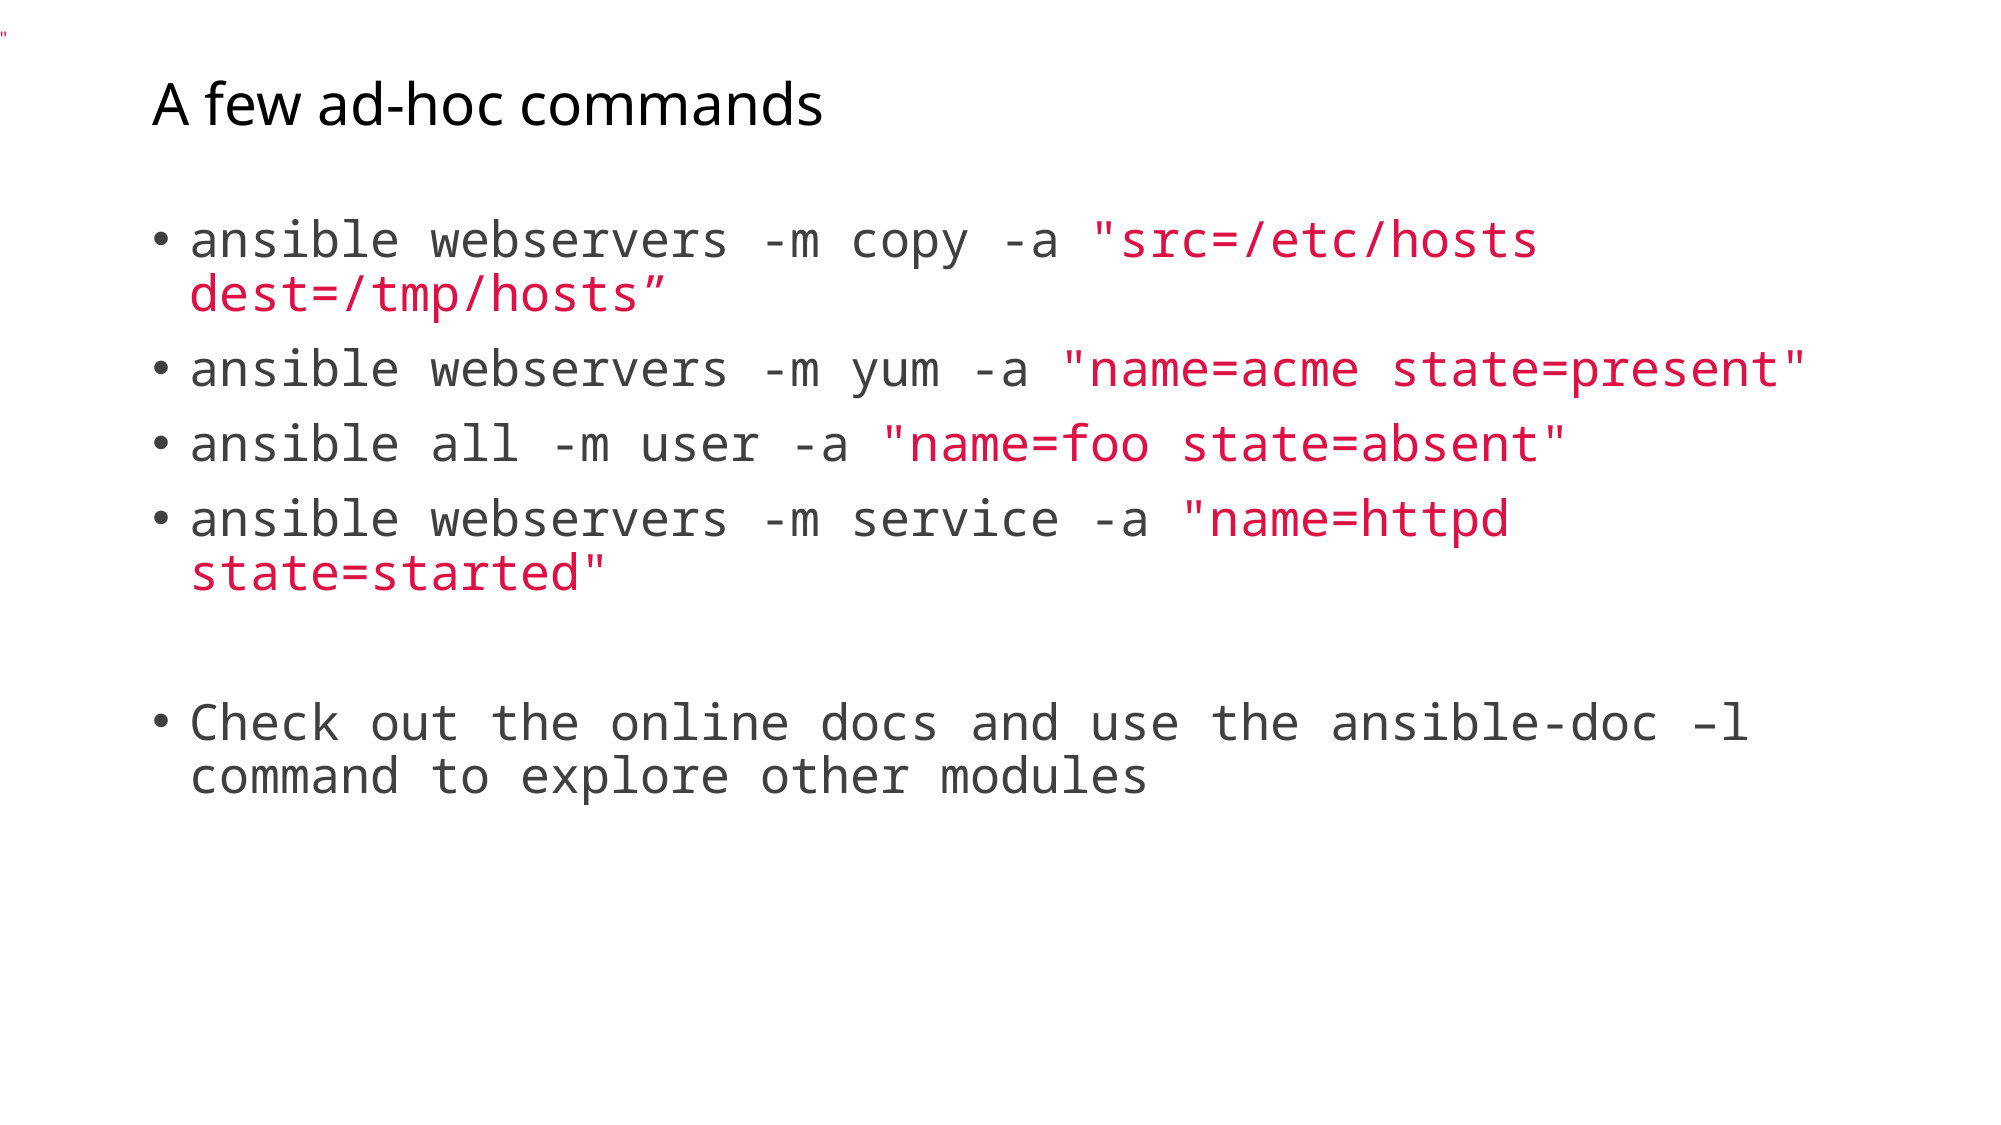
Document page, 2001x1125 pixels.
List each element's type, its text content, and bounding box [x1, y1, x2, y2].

text_box " [1, 26, 12, 49]
text_box ansible webservers -m copy -a "src=/etc/hosts dest=/tmp/hosts” ansible webservers -m yum -a "name=acme state=present" ansible all -m user -a "name=foo state=absent" ansible webservers -m service -a "name=httpd state=started" Check out the online docs and use the ansible-doc –l command to explore other modules [137, 207, 1863, 1014]
title A few ad-hoc commands [137, 59, 1863, 153]
